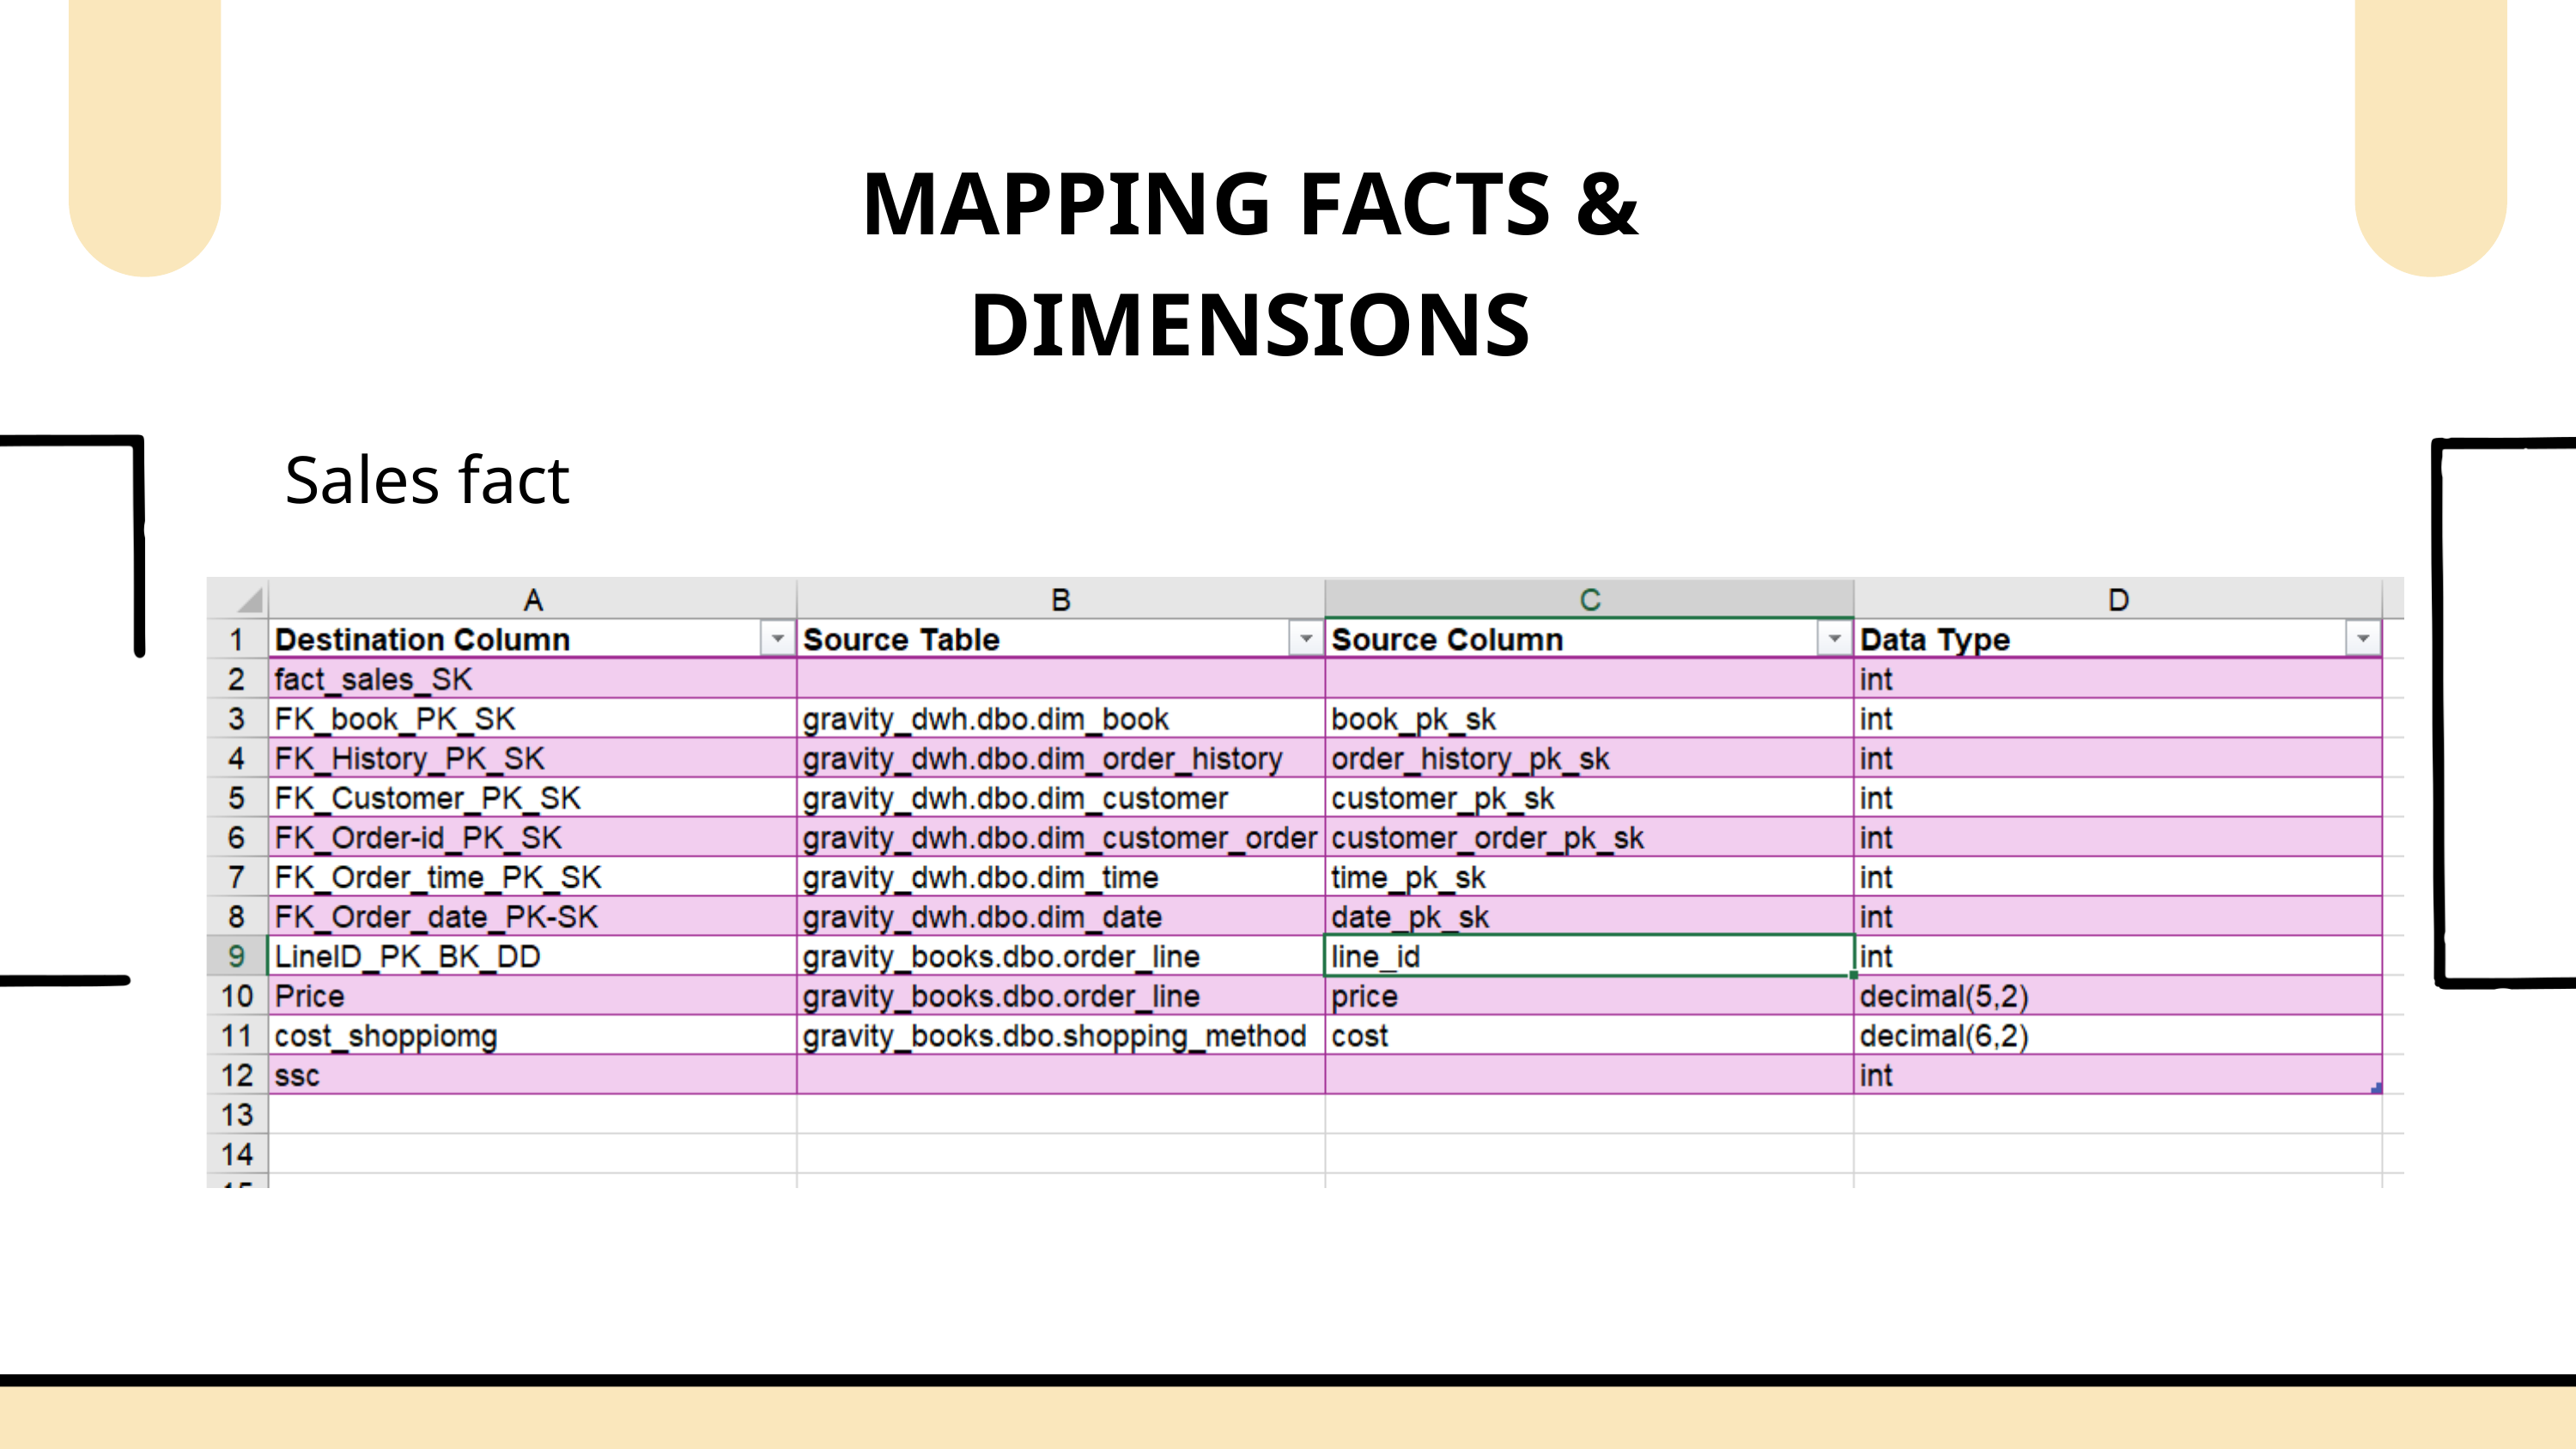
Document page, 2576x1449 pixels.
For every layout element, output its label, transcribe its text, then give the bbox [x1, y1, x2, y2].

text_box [2354, 0, 2508, 277]
text_box [2431, 434, 2576, 990]
text_box Sales fact [284, 425, 1314, 517]
text_box [0, 434, 146, 990]
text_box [68, 0, 222, 277]
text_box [0, 1379, 2576, 1449]
text_box [206, 577, 2404, 1188]
text_box MAPPING FACTS & DIMENSIONS [635, 131, 1866, 493]
